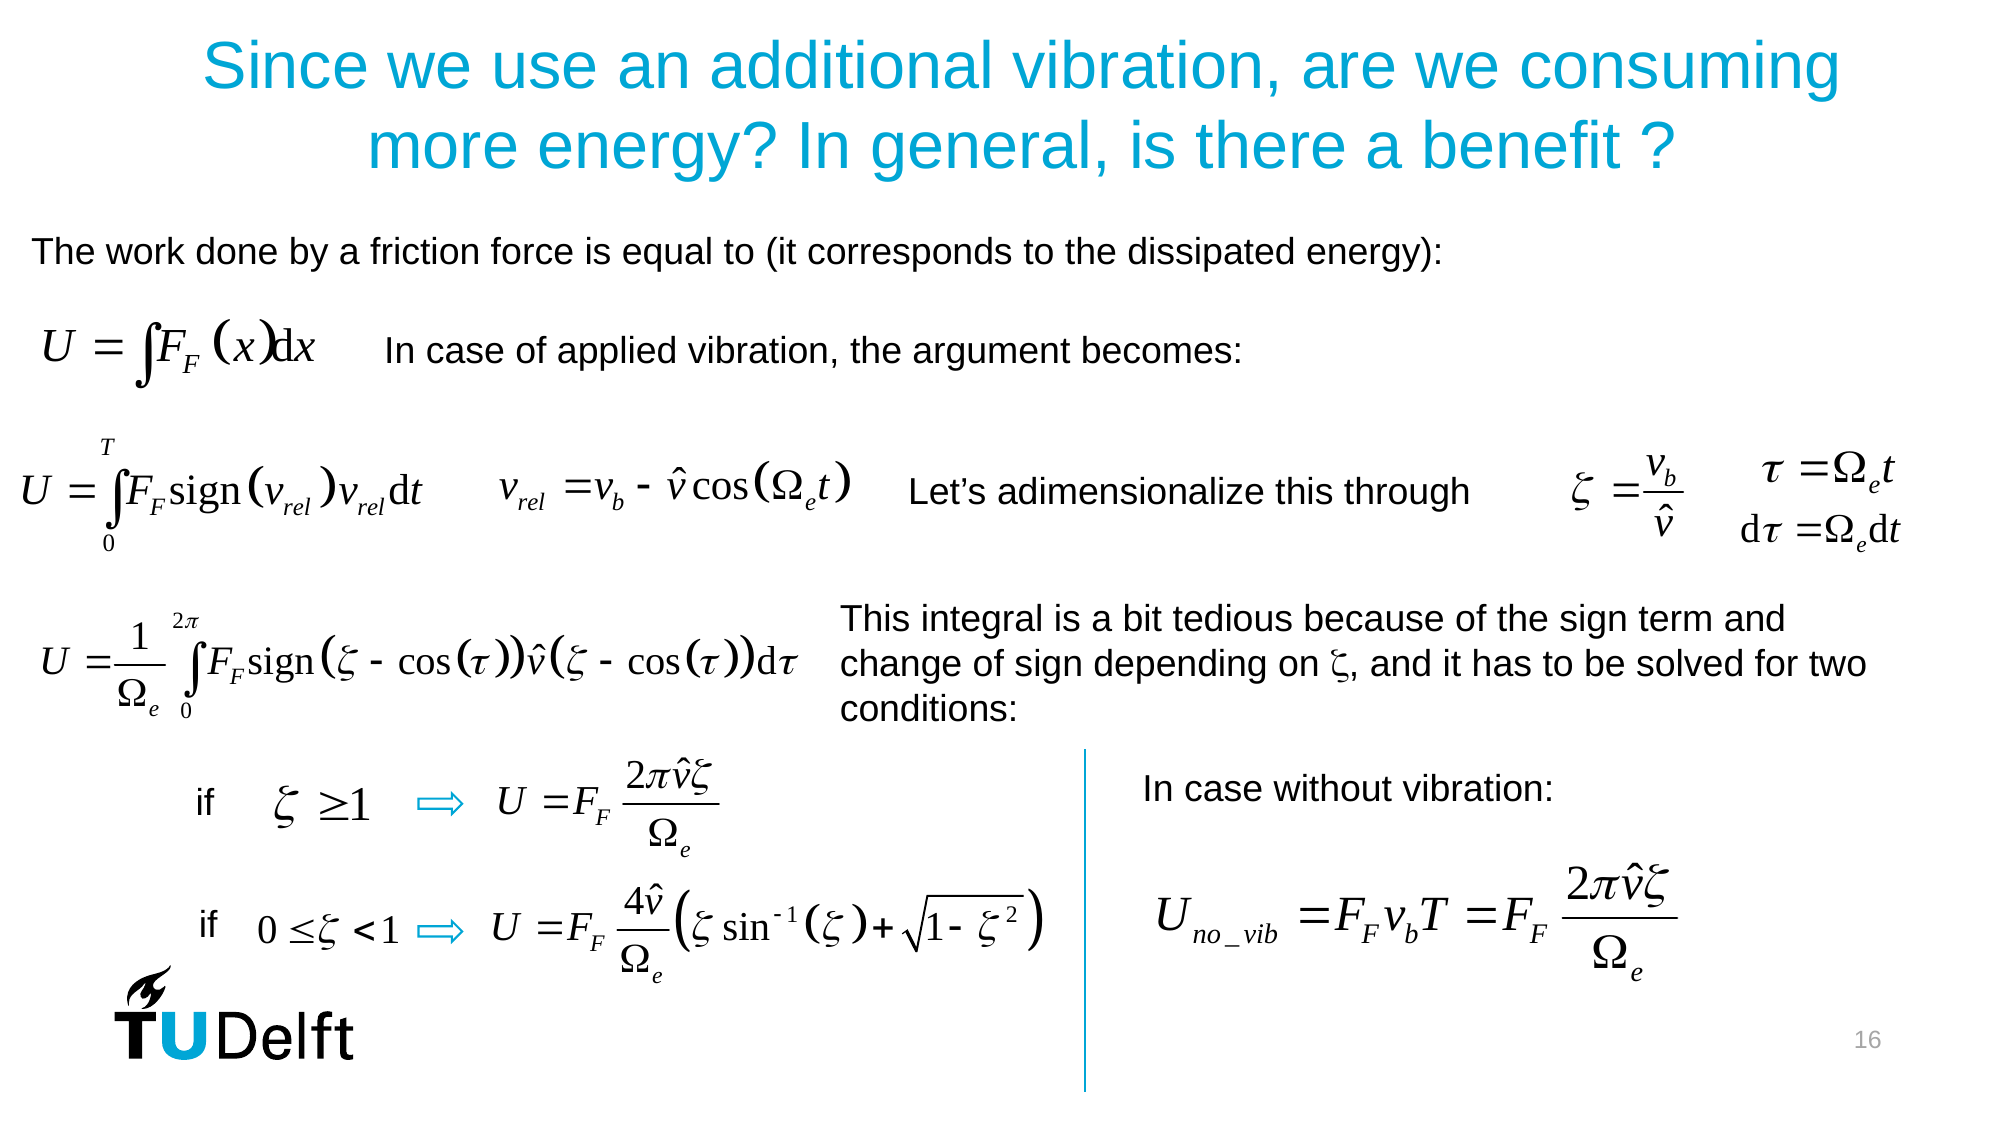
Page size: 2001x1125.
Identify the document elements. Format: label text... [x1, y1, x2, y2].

slide_number 16 [1851, 1024, 1883, 1054]
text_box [1564, 434, 1692, 547]
text_box [418, 793, 463, 814]
text_box [418, 921, 463, 942]
text_box The work done by a friction force is equal to (it corresponds to the dissipated energy): [16, 219, 1477, 279]
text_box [36, 305, 326, 393]
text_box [251, 905, 405, 961]
text_box In case of applied vibration, the argument becomes: [369, 318, 1831, 379]
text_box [1734, 501, 1911, 563]
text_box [36, 603, 807, 729]
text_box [1757, 435, 1904, 501]
text_box Let’s adimensionalize this through [893, 460, 1528, 520]
text_box This integral is a bit tedious because of the sign term and change of sign depending on , and it has to be solved for two conditions: [825, 586, 1885, 737]
text_box if [180, 770, 242, 830]
text_box Since we use an additional vibration, are we consuming more energy? In general, is there a benefit ? [167, 19, 1876, 182]
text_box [1150, 852, 1688, 993]
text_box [486, 875, 1050, 993]
text_box if [183, 892, 245, 953]
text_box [492, 749, 727, 867]
text_box In case without vibration: [1127, 756, 2000, 817]
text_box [492, 452, 857, 525]
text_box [266, 775, 376, 841]
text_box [15, 428, 432, 563]
